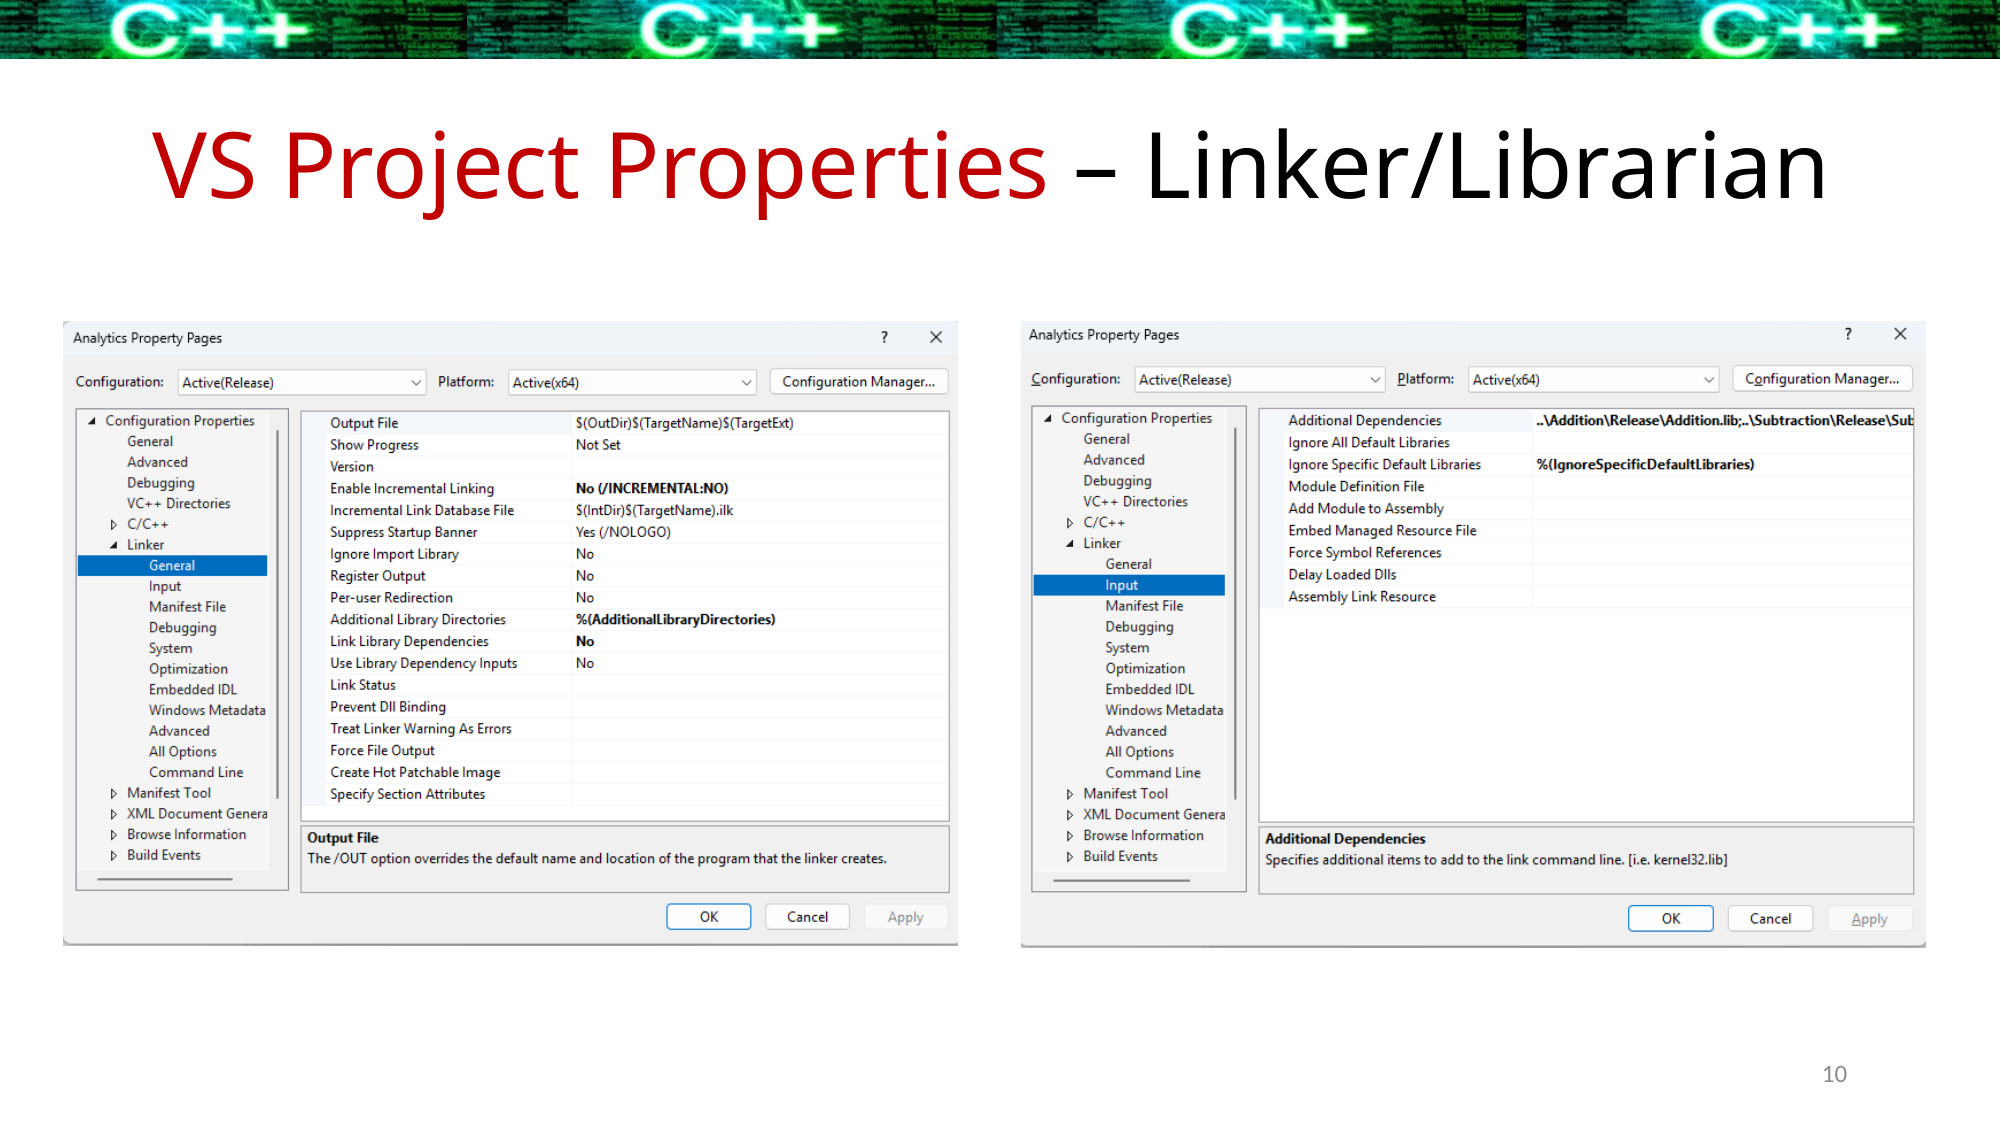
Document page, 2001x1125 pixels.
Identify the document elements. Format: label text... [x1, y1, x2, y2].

picture [63, 321, 958, 946]
title VS Project Properties – Linker/Librarian [137, 59, 1863, 278]
picture [1021, 321, 1926, 948]
picture [0, 0, 2000, 59]
slide_number 10 [1412, 1042, 1863, 1103]
